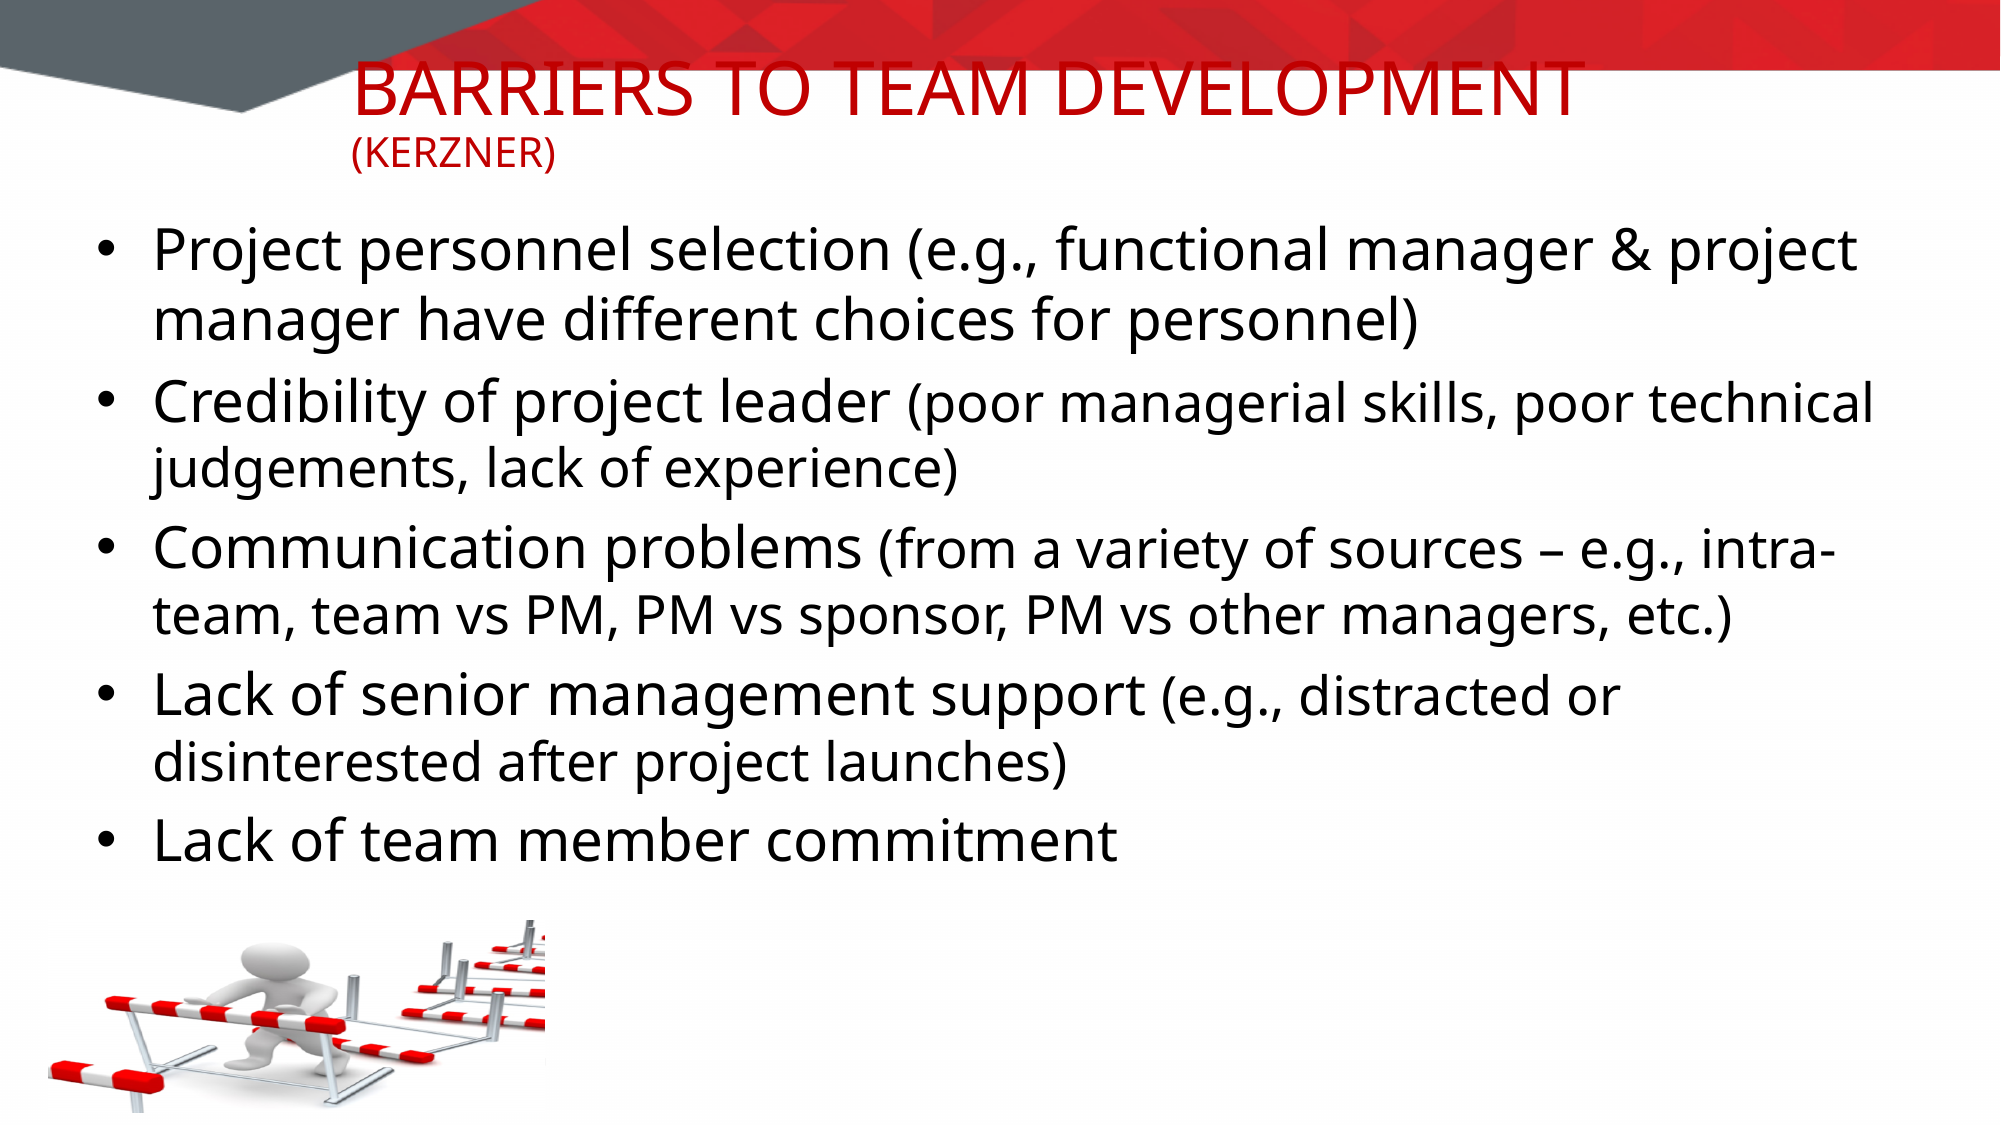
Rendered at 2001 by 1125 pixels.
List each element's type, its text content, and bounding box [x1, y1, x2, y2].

title Barriers to team development (Kerzner) [351, 55, 1759, 177]
picture [0, 0, 2001, 1125]
list Project personnel selection (e.g., functional manager & project manager have different choices for personnel) Credibility of project leader (poor managerial skills, poor technical judgements, lack of experience) Communication problems (from a variety of sources – e.g., intra-team, team vs PM, PM vs sponsor, PM vs other managers, etc.) Lack of senior management support (e.g., distracted or disinterested after project launches) Lack of team member commitment [81, 204, 1919, 959]
